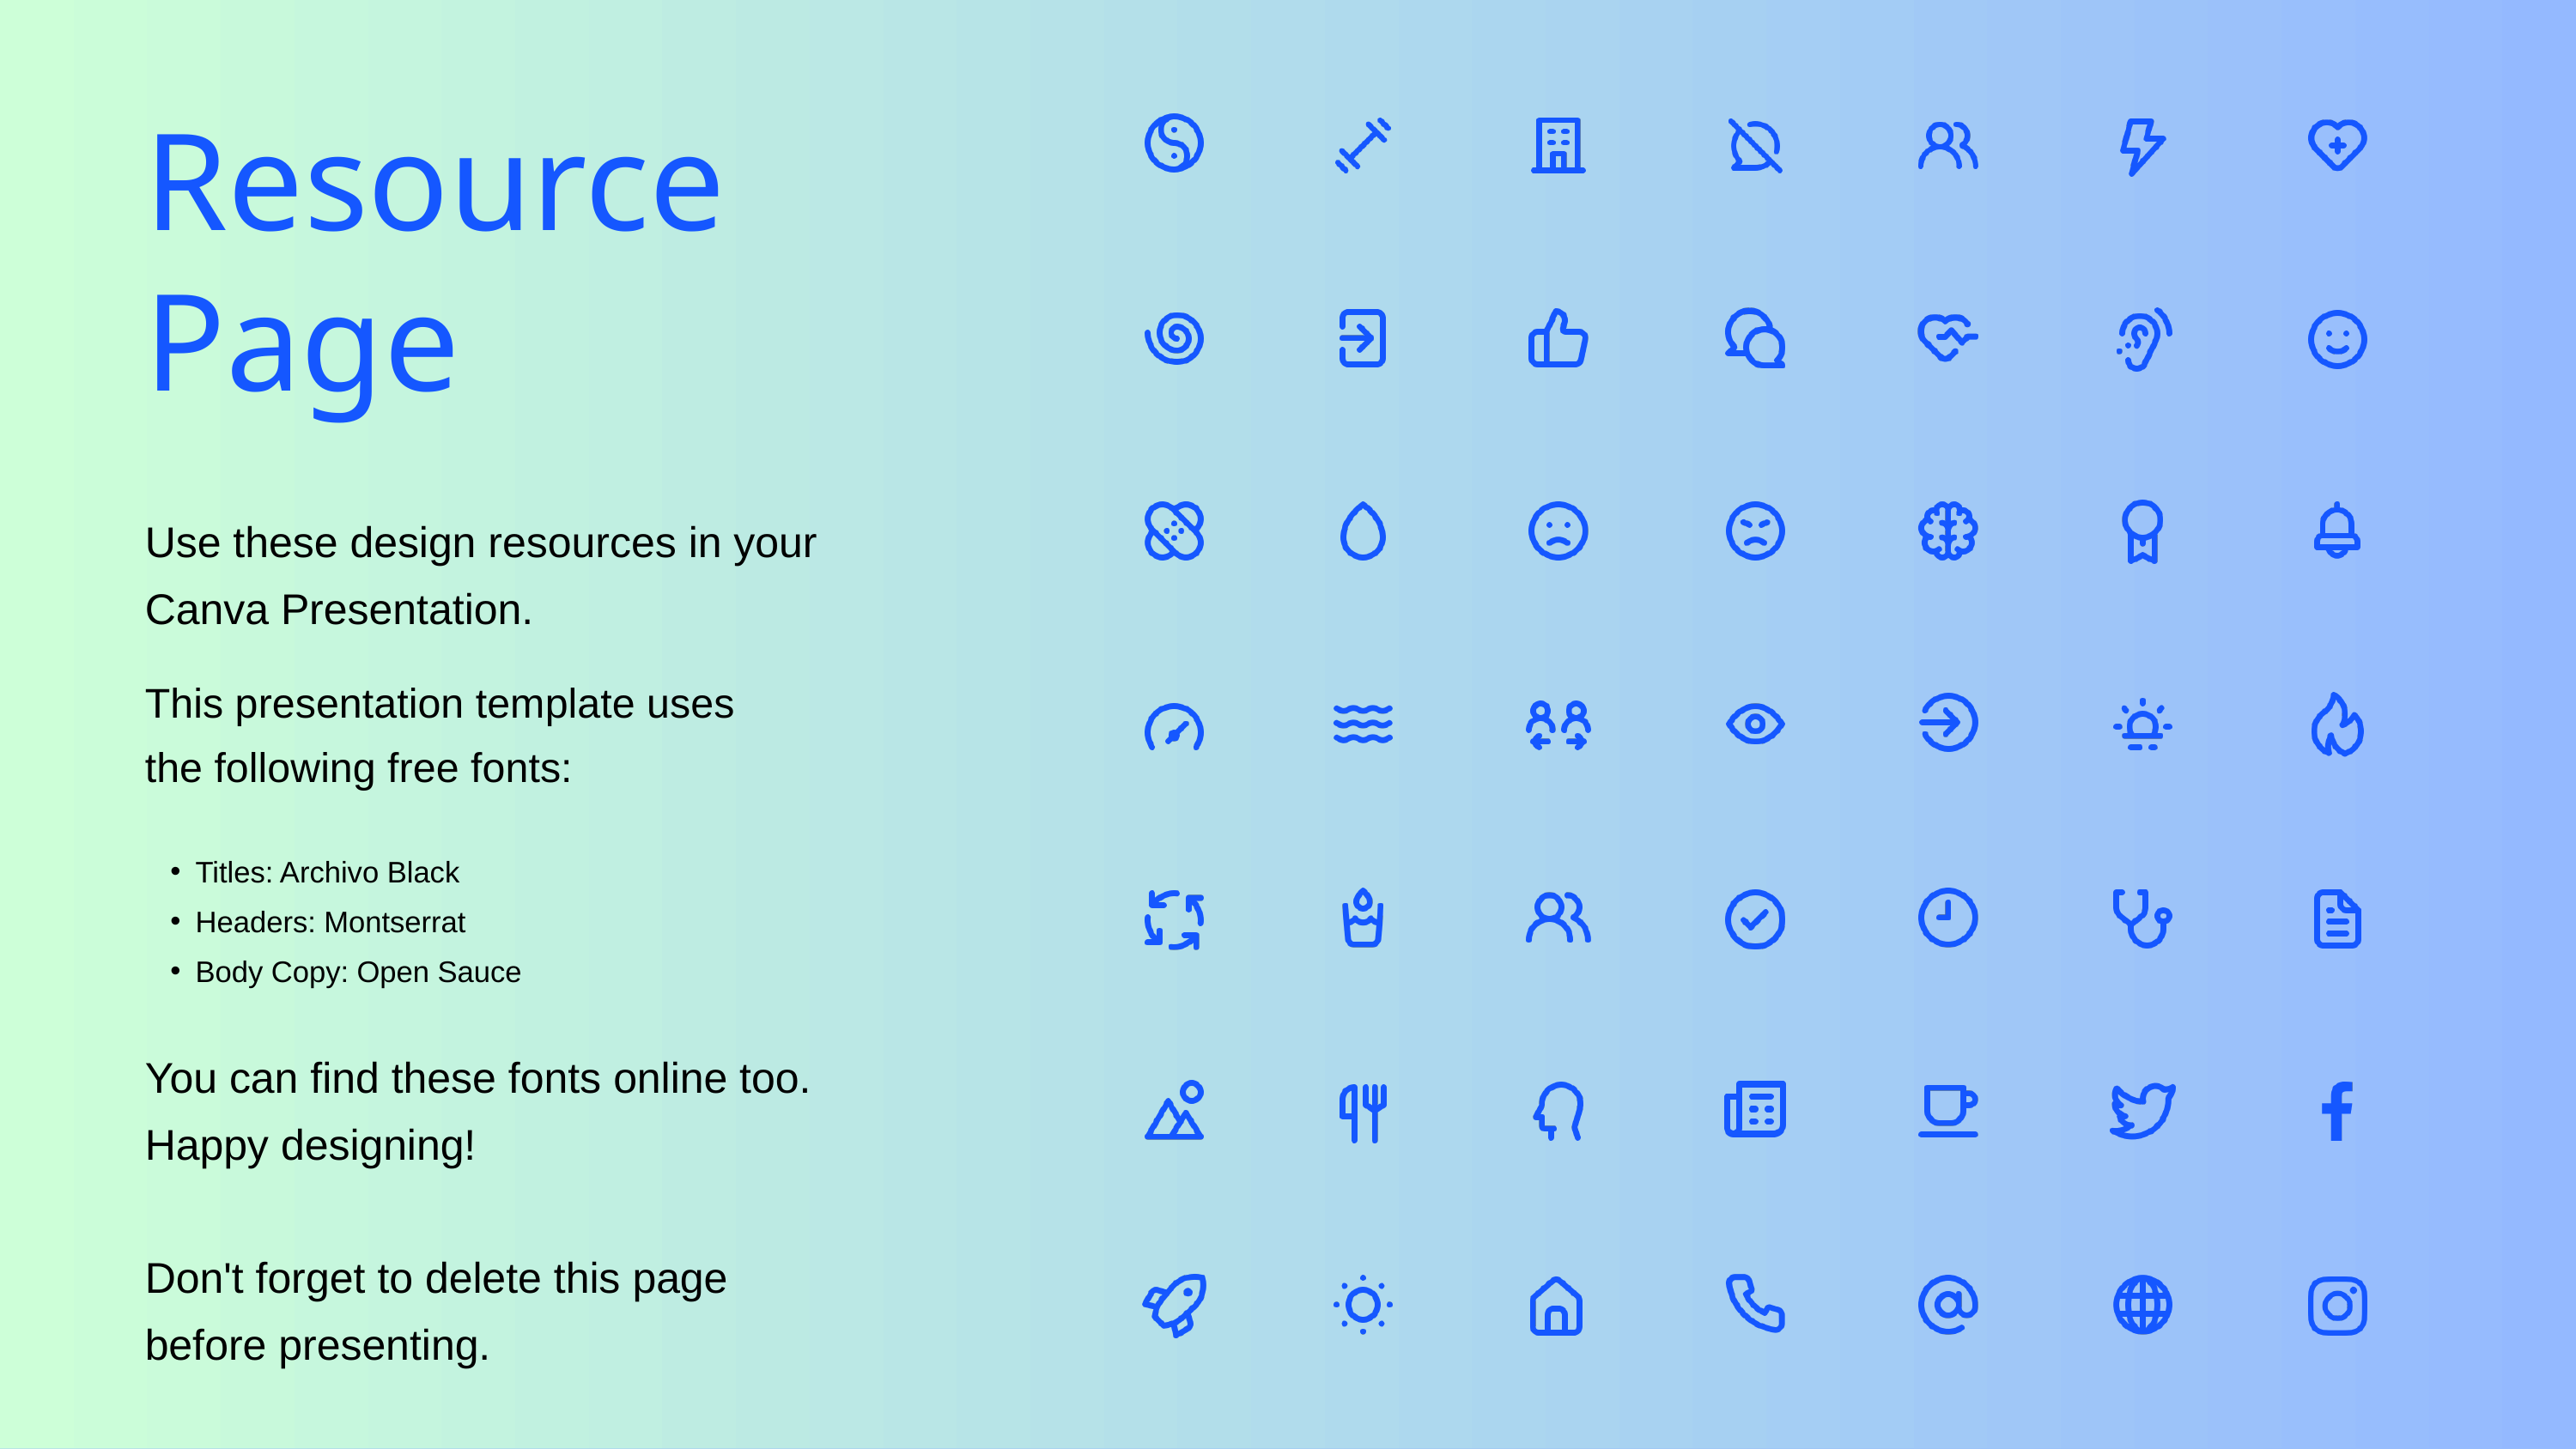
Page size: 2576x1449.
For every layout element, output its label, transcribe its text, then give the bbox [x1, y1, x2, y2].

text_box [1717, 1071, 1792, 1146]
text_box [1327, 495, 1398, 566]
text_box [1327, 1269, 1398, 1340]
text_box [1912, 1269, 1984, 1340]
text_box [2302, 1076, 2372, 1146]
text_box [1719, 301, 1791, 374]
text_box [1525, 112, 1591, 179]
text_box [2107, 496, 2178, 567]
text_box [1912, 495, 1984, 566]
text_box [1522, 688, 1594, 759]
text_box [2302, 1270, 2372, 1341]
text_box [1912, 882, 1984, 953]
text_box [2302, 688, 2372, 759]
text_box [1911, 301, 1984, 374]
text_box [2302, 495, 2372, 564]
text_box [1139, 495, 1209, 566]
text_box [1327, 882, 1398, 953]
text_box [2107, 1269, 2178, 1340]
text_box Resource Page [144, 96, 858, 419]
text_box [1327, 688, 1398, 759]
text_box [2107, 304, 2178, 374]
text_box [1139, 303, 1209, 373]
text_box [1722, 112, 1788, 179]
text_box [1139, 884, 1209, 955]
text_box [1912, 687, 1984, 757]
text_box [2302, 883, 2372, 954]
text_box [2302, 110, 2372, 180]
text_box [1139, 1074, 1209, 1145]
text_box [2107, 883, 2178, 954]
text_box [1522, 1076, 1594, 1146]
text_box [1327, 1078, 1398, 1149]
text_box [1139, 107, 1209, 179]
text_box [2302, 304, 2372, 374]
text_box [1329, 112, 1396, 179]
text_box [1521, 1270, 1591, 1341]
text_box This presentation template uses the following free fonts: [144, 662, 804, 791]
text_box [1720, 495, 1790, 566]
text_box [1139, 691, 1209, 761]
text_box [2106, 1075, 2178, 1147]
text_box [1522, 302, 1594, 373]
text_box [1327, 303, 1397, 373]
text_box [1720, 1268, 1790, 1338]
text_box [1522, 495, 1594, 566]
text_box [2108, 112, 2178, 182]
text_box [2107, 688, 2178, 759]
text_box [1139, 1270, 1209, 1341]
text_box [1719, 883, 1791, 955]
text_box Titles: Archivo Black Headers: Montserrat Body Copy: Open Sauce [144, 838, 635, 989]
text_box Use these design resources in your Canva Presentation. You can find these fonts online too. Happy designing! Don't forget to delete this page before presenting. [144, 499, 858, 1369]
text_box [1915, 112, 1981, 179]
text_box [1912, 1076, 1984, 1146]
text_box [1522, 882, 1594, 953]
text_box [1720, 688, 1790, 759]
